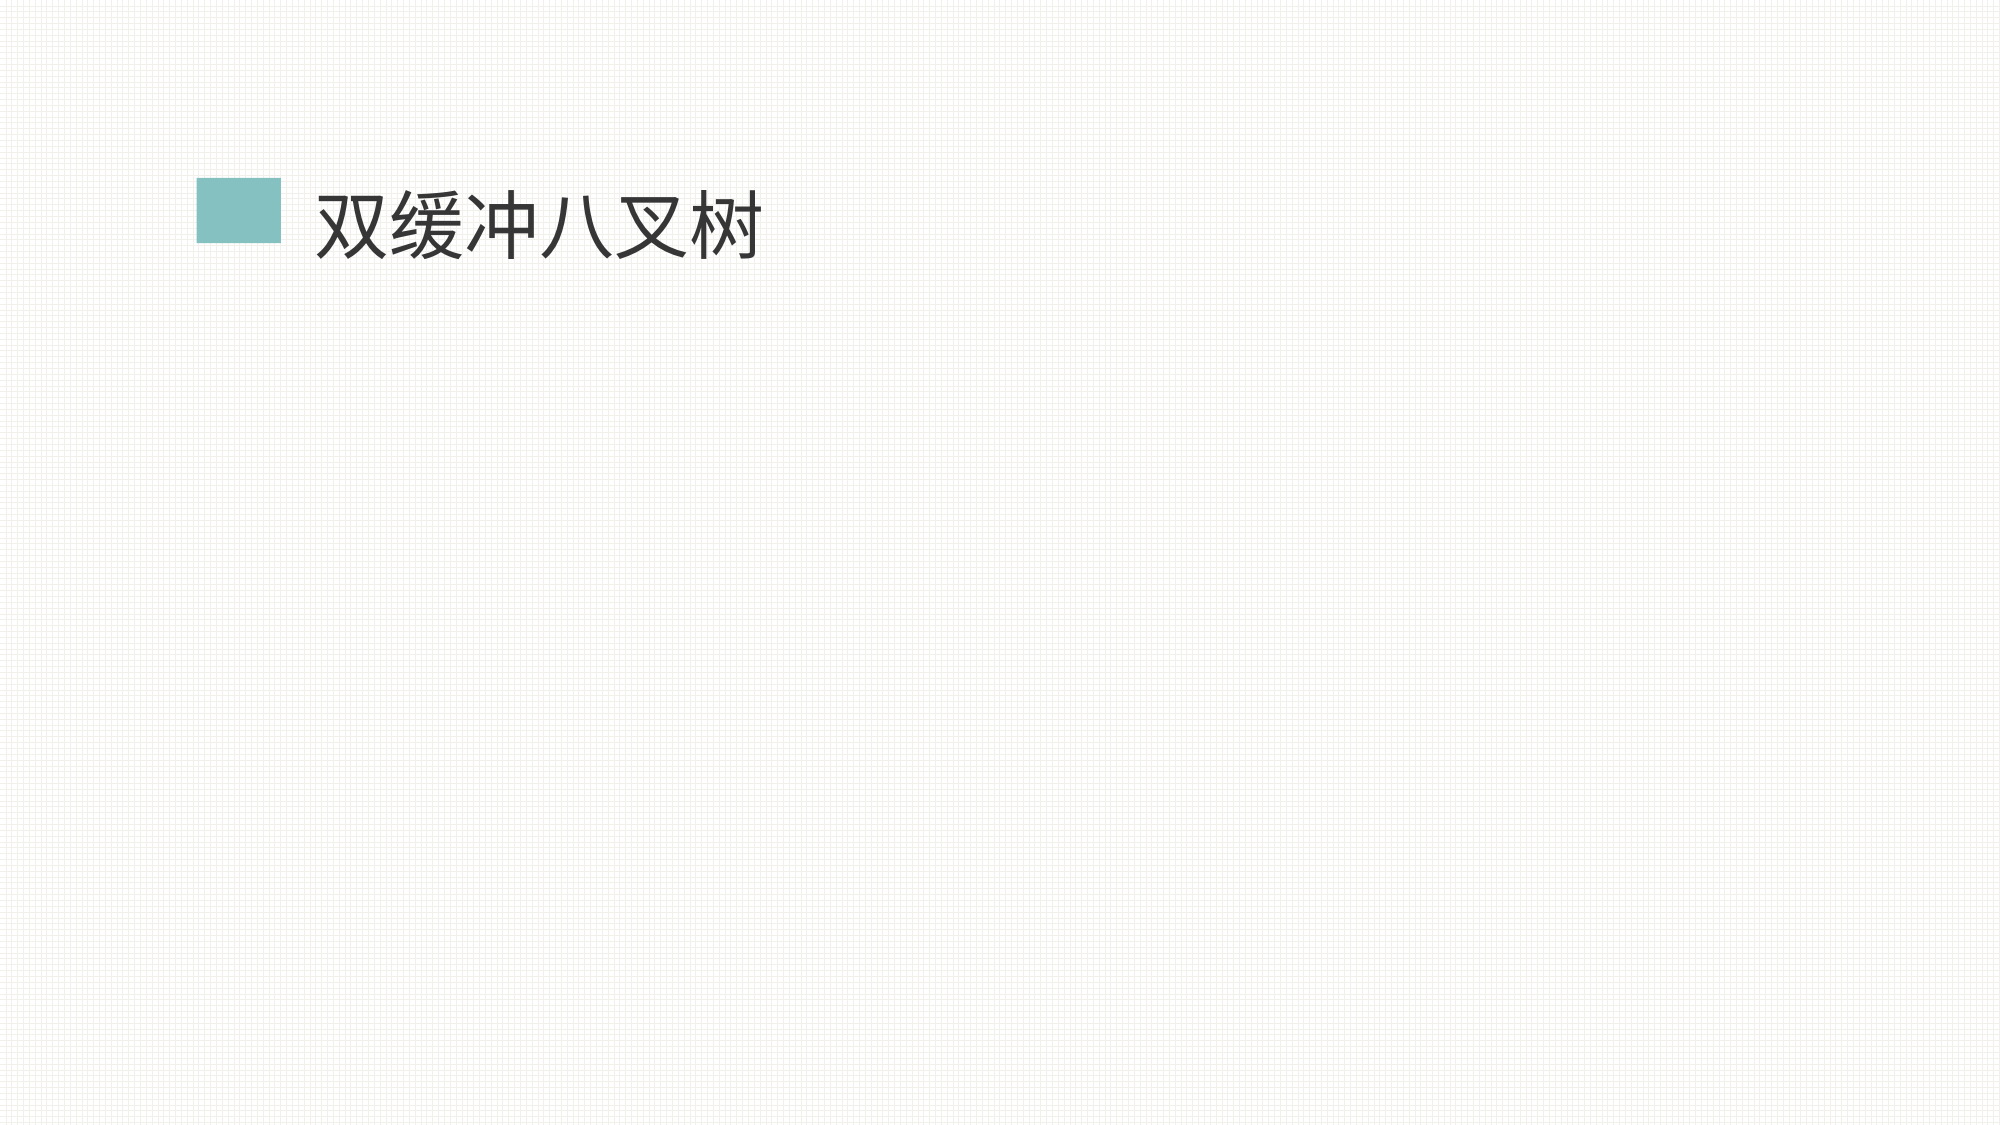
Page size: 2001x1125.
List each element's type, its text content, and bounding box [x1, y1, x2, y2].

text_box 双缓冲八叉树 [299, 125, 1476, 276]
text_box [196, 177, 282, 244]
